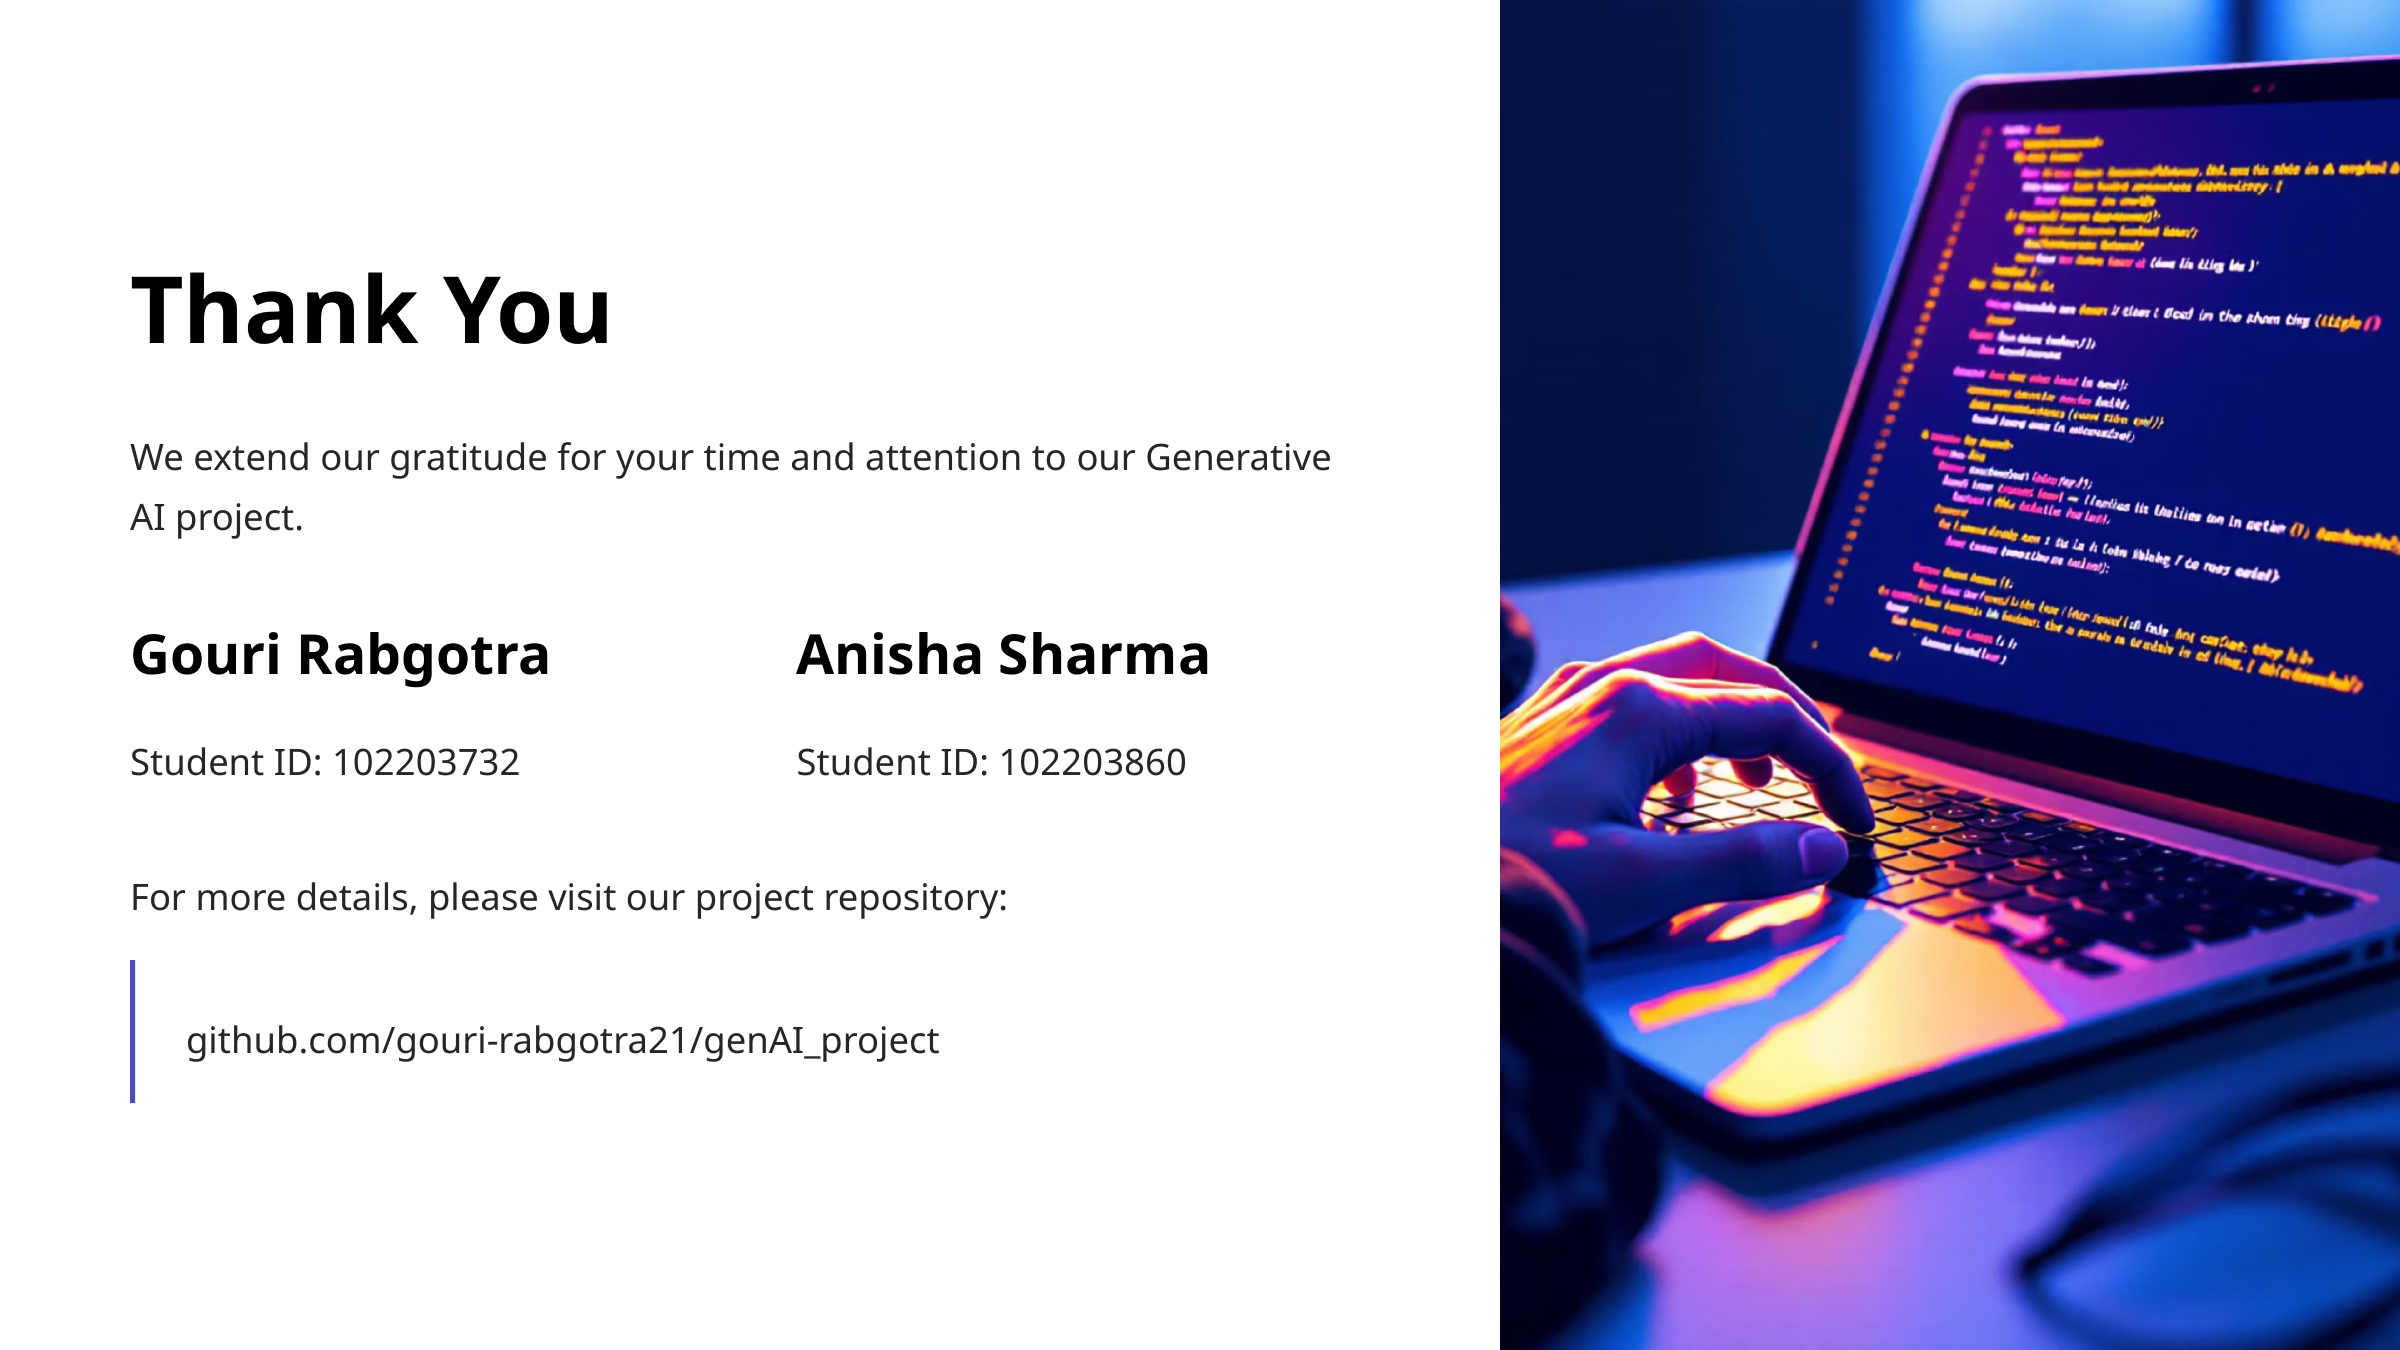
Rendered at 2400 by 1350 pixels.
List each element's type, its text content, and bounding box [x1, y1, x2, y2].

text_box Gouri Rabgotra [130, 616, 689, 687]
text_box github.com/gouri-rabgotra21/genAI_project [186, 1001, 1370, 1062]
text_box For more details, please visit our project repository: [130, 858, 1370, 919]
text_box Student ID: 102203732 [130, 723, 705, 784]
text_box [130, 960, 136, 1104]
text_box Anisha Sharma [796, 616, 1355, 687]
text_box Student ID: 102203860 [796, 723, 1371, 784]
text_box Thank You [130, 246, 1061, 363]
picture [1499, 0, 2400, 1350]
text_box We extend our gratitude for your time and attention to our Generative AI project. [130, 418, 1370, 538]
